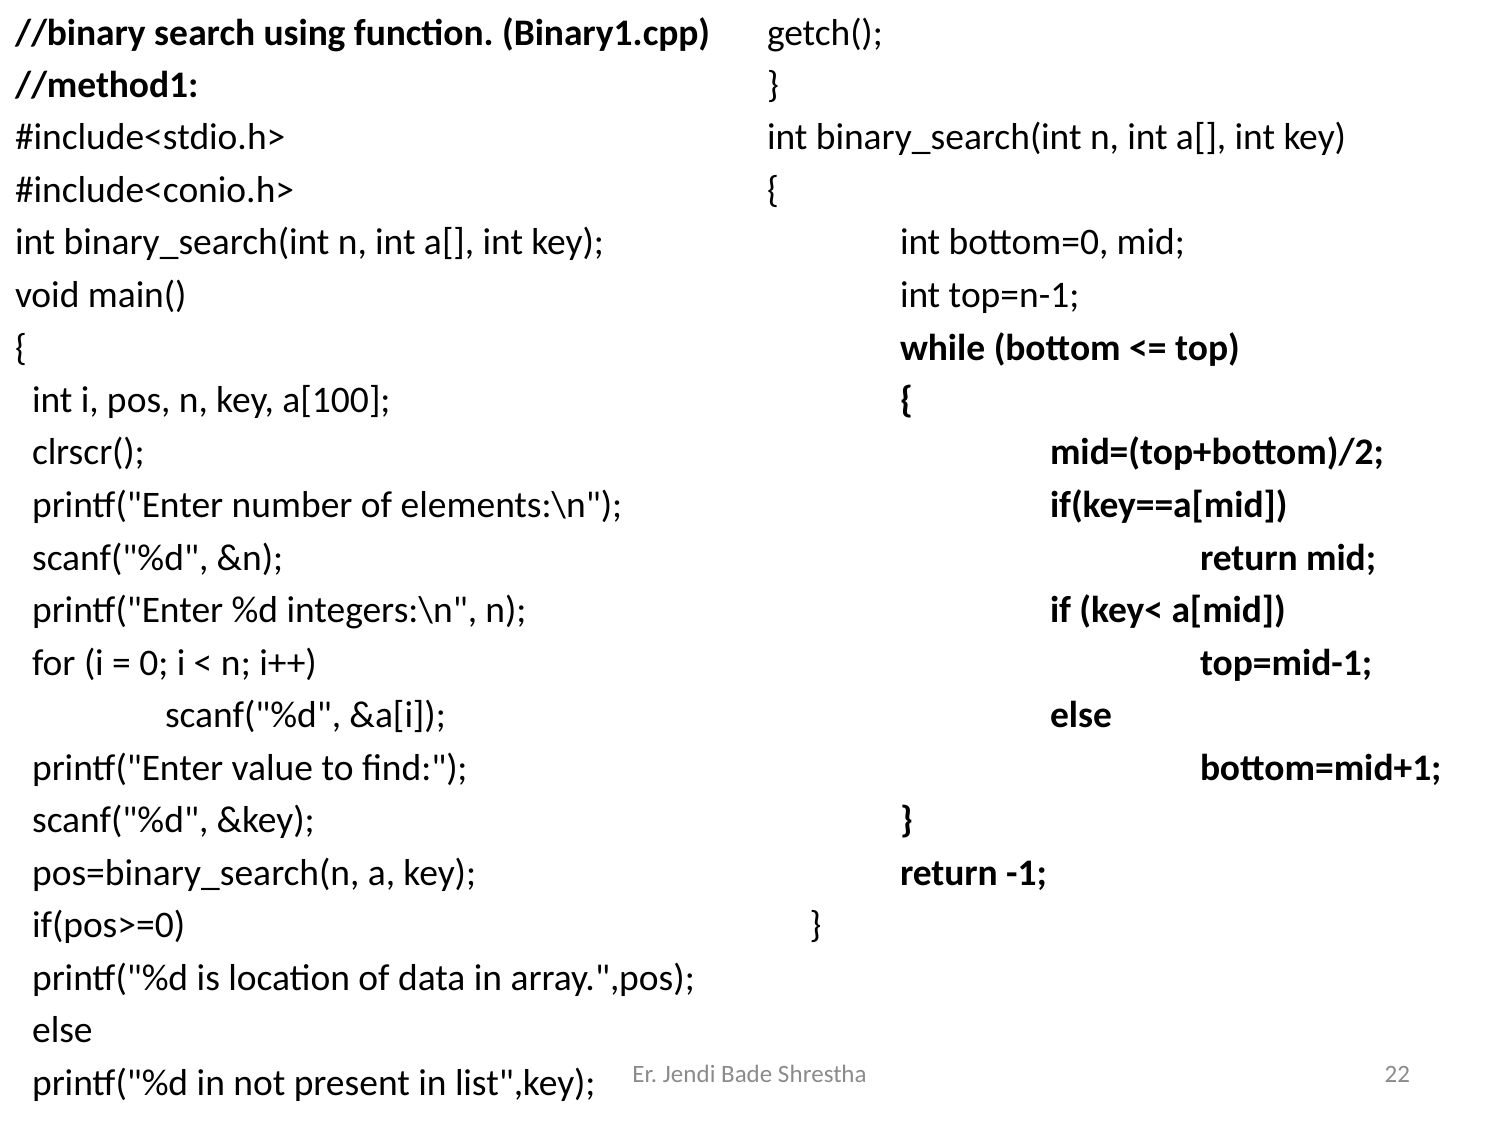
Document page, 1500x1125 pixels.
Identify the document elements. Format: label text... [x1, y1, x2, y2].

slide_number 22 [1074, 1042, 1425, 1103]
footer Er. Jendi Bade Shrestha [512, 1042, 988, 1103]
list //binary search using function. (Binary1.cpp) //method1: #include<stdio.h> #include<conio.h> int binary_search(int n, int a[], int key); void main() { int i, pos, n, key, a[100]; clrscr(); printf("Enter number of elements:\n"); scanf("%d", &n); printf("Enter %d integers:\n", n); for (i = 0; i < n; i++) scanf("%d", &a[i]); printf("Enter value to find:"); scanf("%d", &key); pos=binary_search(n, a, key); if(pos>=0) printf("%d is location of data in array.",pos); else printf("%d in not present in list",key); getch(); } int binary_search(int n, int a[], int key) { int bottom=0, mid; int top=n-1; while (bottom <= top) { mid=(top+bottom)/2; if(key==a[mid]) return mid; if (key< a[mid]) top=mid-1; else bottom=mid+1; } return -1; } [0, 0, 1500, 1125]
